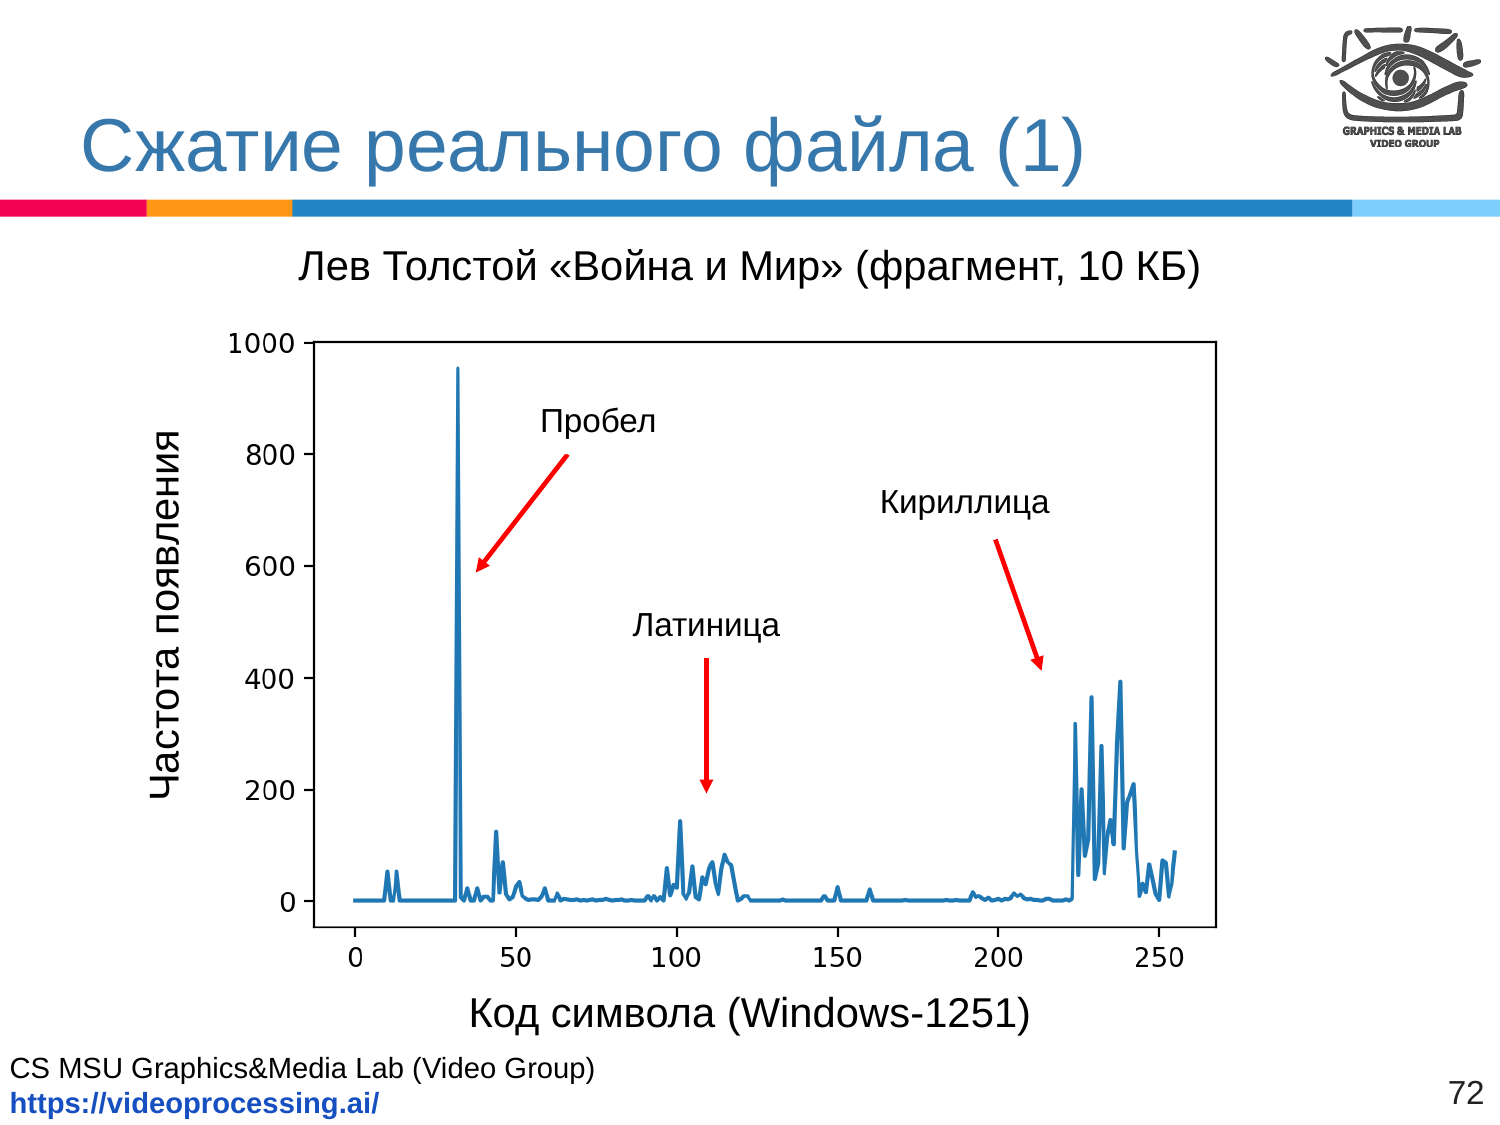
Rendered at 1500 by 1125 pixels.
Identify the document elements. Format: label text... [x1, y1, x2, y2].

slide_number 72 [1403, 1064, 1500, 1116]
text_box Код символа (Windows-1251) [180, 1033, 1320, 1107]
text_box Частота появления [129, 321, 163, 910]
picture [1325, 26, 1481, 147]
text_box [995, 539, 1042, 672]
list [168, 248, 1332, 1025]
text_box Лев Толстой «Война и Мир» (фрагмент, 10 КБ) [64, 231, 1436, 1000]
title Сжатие реального файла (1) [64, 6, 1316, 195]
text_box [475, 454, 568, 573]
